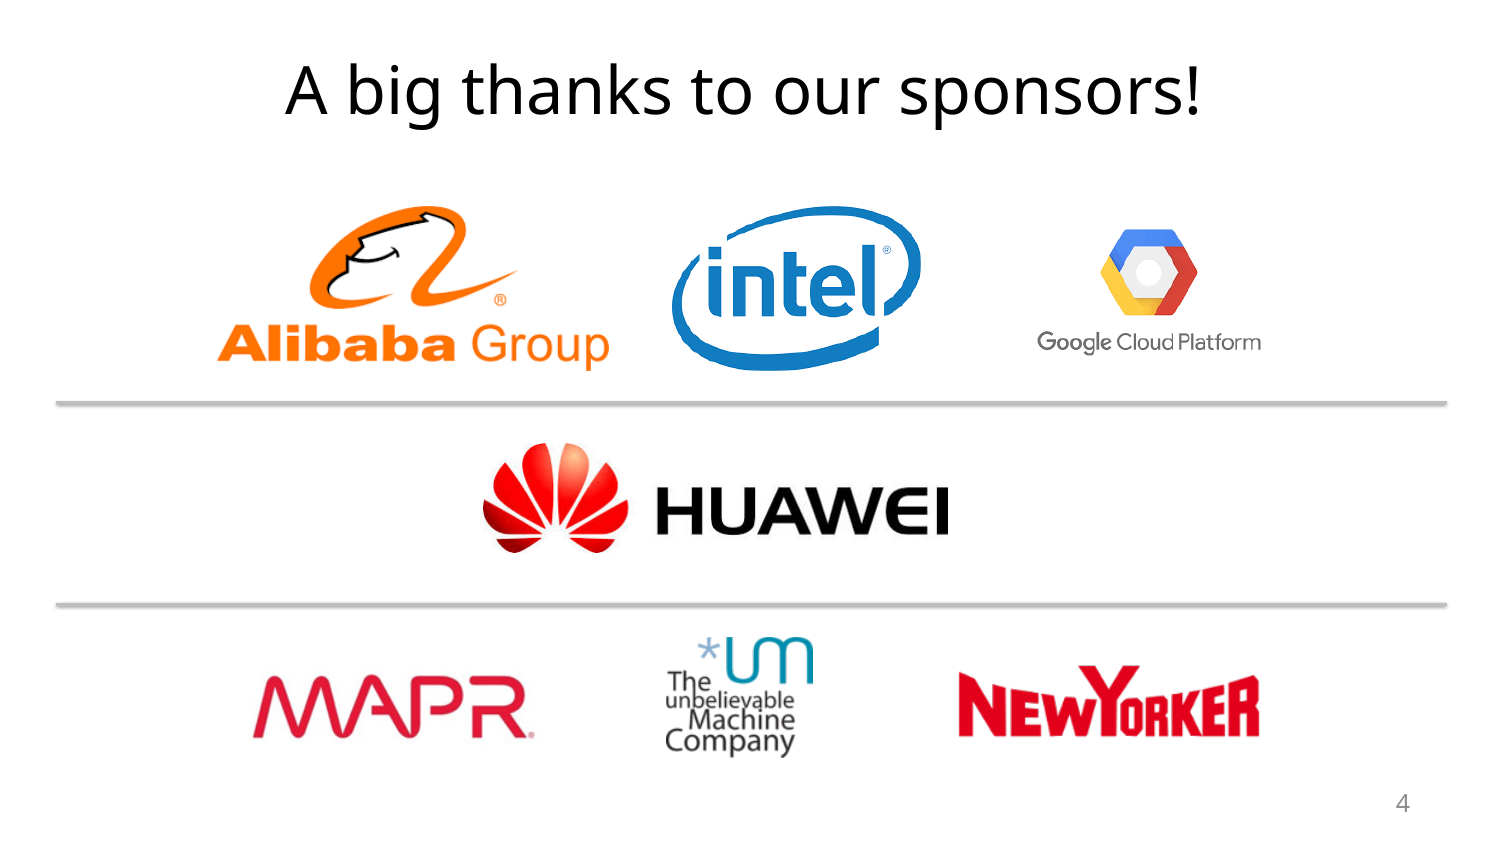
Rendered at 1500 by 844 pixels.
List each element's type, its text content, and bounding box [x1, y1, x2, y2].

picture [845, 640, 1375, 763]
picture [217, 205, 609, 372]
text_box A big thanks to our sponsors! [63, 40, 1425, 136]
picture [801, 637, 813, 648]
picture [671, 205, 921, 372]
picture [1014, 205, 1284, 372]
picture [732, 637, 765, 679]
picture [774, 637, 792, 642]
picture [199, 640, 579, 768]
picture [483, 443, 949, 553]
picture [665, 637, 813, 759]
